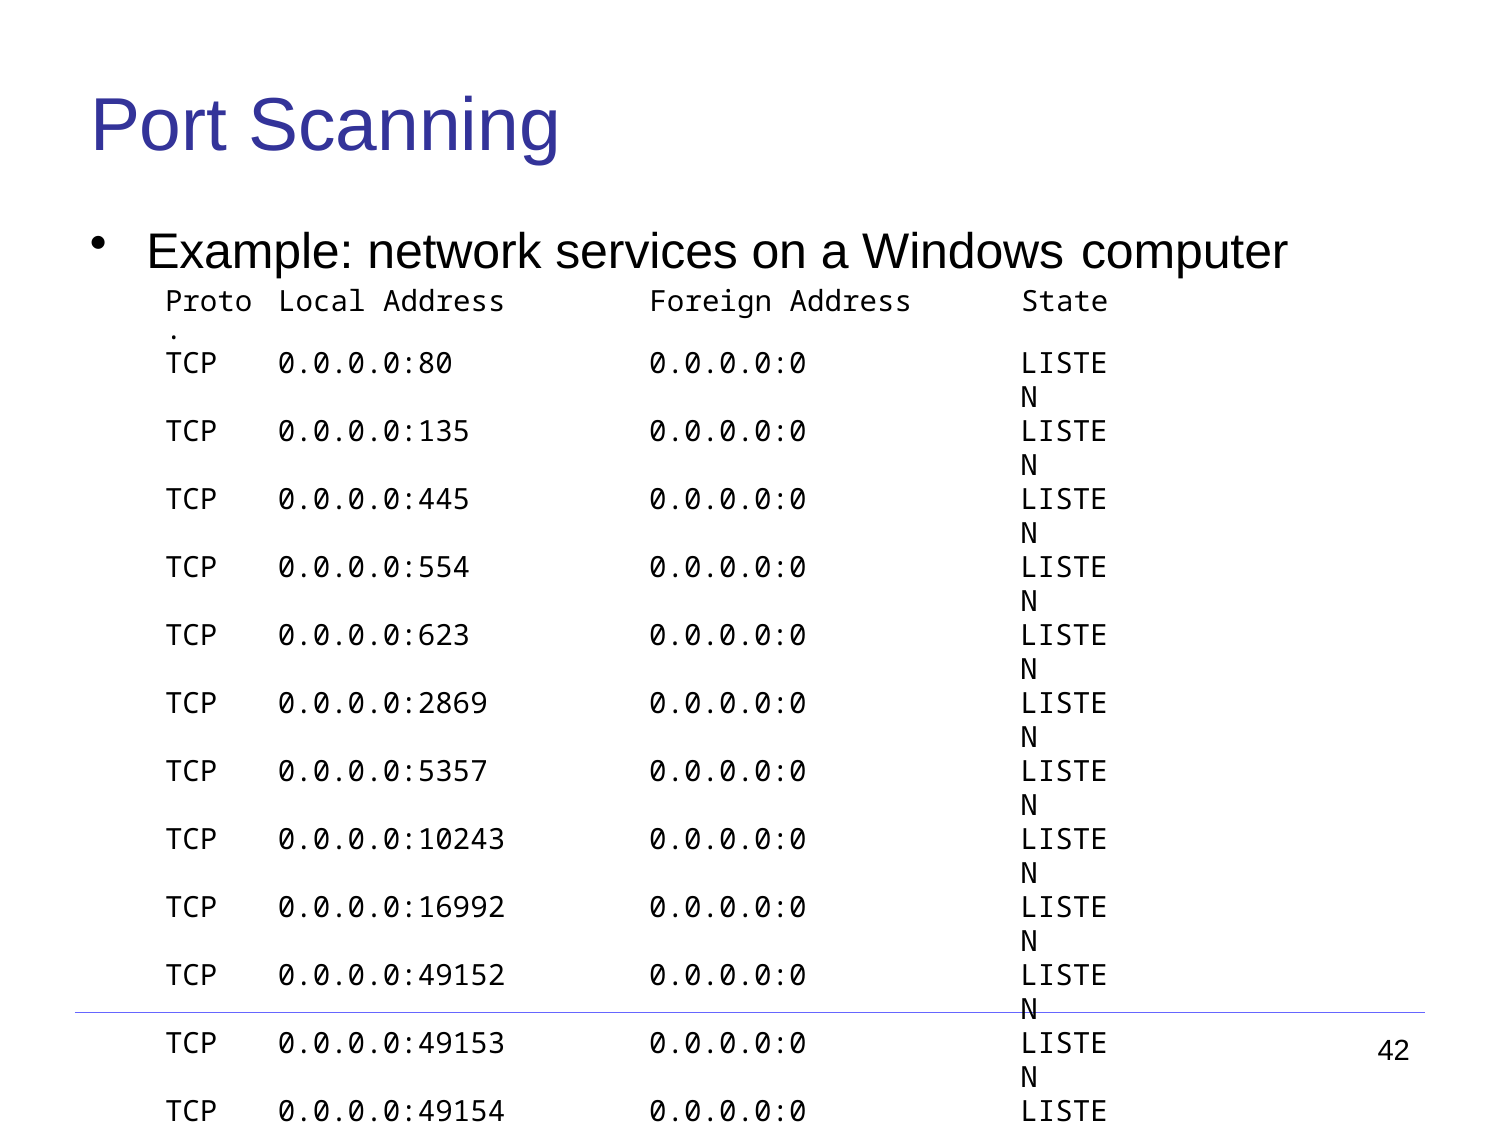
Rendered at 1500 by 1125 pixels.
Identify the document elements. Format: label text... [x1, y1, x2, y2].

table_cell 0.0.0.0:0 [569, 1028, 956, 1096]
table_cell TCP [160, 688, 270, 756]
table_cell 0.0.0.0:0 [569, 824, 956, 892]
table_cell LISTEN [956, 960, 1123, 1028]
text_box 42 [1375, 1029, 1413, 1067]
table_cell 0.0.0.0:0 [569, 960, 956, 1028]
table_cell TCP [160, 484, 270, 552]
table_header Local Address [270, 293, 569, 348]
table_cell 0.0.0.0:0 [569, 756, 956, 824]
table_cell TCP [160, 756, 270, 824]
table_cell LISTEN [956, 1028, 1123, 1096]
table_cell TCP [160, 620, 270, 688]
table_cell 0.0.0.0:554 [270, 552, 569, 620]
table_cell 0.0.0.0:0 [569, 348, 956, 416]
table_cell 0.0.0.0:0 [569, 484, 956, 552]
title Port Scanning [87, 73, 564, 216]
table_cell 0.0.0.0:135 [270, 416, 569, 484]
text_box Example: network services on a Windows computer [87, 216, 1294, 279]
table_cell TCP [160, 1096, 270, 1125]
table_cell LISTEN [956, 620, 1123, 688]
table_cell LISTEN [956, 688, 1123, 756]
table_header Proto. [160, 293, 270, 348]
table_cell 0.0.0.0:49154 [270, 1096, 569, 1125]
table_cell LISTEN [956, 1096, 1123, 1125]
table_cell TCP [160, 892, 270, 960]
table_cell TCP [160, 416, 270, 484]
table_cell TCP [160, 960, 270, 1028]
table_cell LISTEN [956, 348, 1123, 416]
table_cell 0.0.0.0:0 [569, 552, 956, 620]
table_cell 0.0.0.0:80 [270, 348, 569, 416]
table_cell LISTEN [956, 552, 1123, 620]
table_cell LISTEN [956, 416, 1123, 484]
table_cell 0.0.0.0:49153 [270, 1028, 569, 1096]
table_cell TCP [160, 348, 270, 416]
table_cell 0.0.0.0:0 [569, 1096, 956, 1125]
table_cell 0.0.0.0:0 [569, 620, 956, 688]
table_cell 0.0.0.0:623 [270, 620, 569, 688]
table_cell 0.0.0.0:0 [569, 688, 956, 756]
table_cell 0.0.0.0:0 [569, 416, 956, 484]
table_cell 0.0.0.0:445 [270, 484, 569, 552]
table_cell LISTEN [956, 756, 1123, 824]
table_cell 0.0.0.0:2869 [270, 688, 569, 756]
table_header Foreign Address [569, 293, 956, 348]
table_cell LISTEN [956, 824, 1123, 892]
table_cell 0.0.0.0:16992 [270, 892, 569, 960]
table_cell LISTEN [956, 484, 1123, 552]
table_cell 0.0.0.0:49152 [270, 960, 569, 1028]
table_cell 0.0.0.0:10243 [270, 824, 569, 892]
table_cell TCP [160, 824, 270, 892]
table_cell 0.0.0.0:5357 [270, 756, 569, 824]
table_header State [956, 293, 1123, 348]
table_cell TCP [160, 552, 270, 620]
table_cell TCP [160, 1028, 270, 1096]
table_cell LISTEN [956, 892, 1123, 960]
table_cell 0.0.0.0:0 [569, 892, 956, 960]
